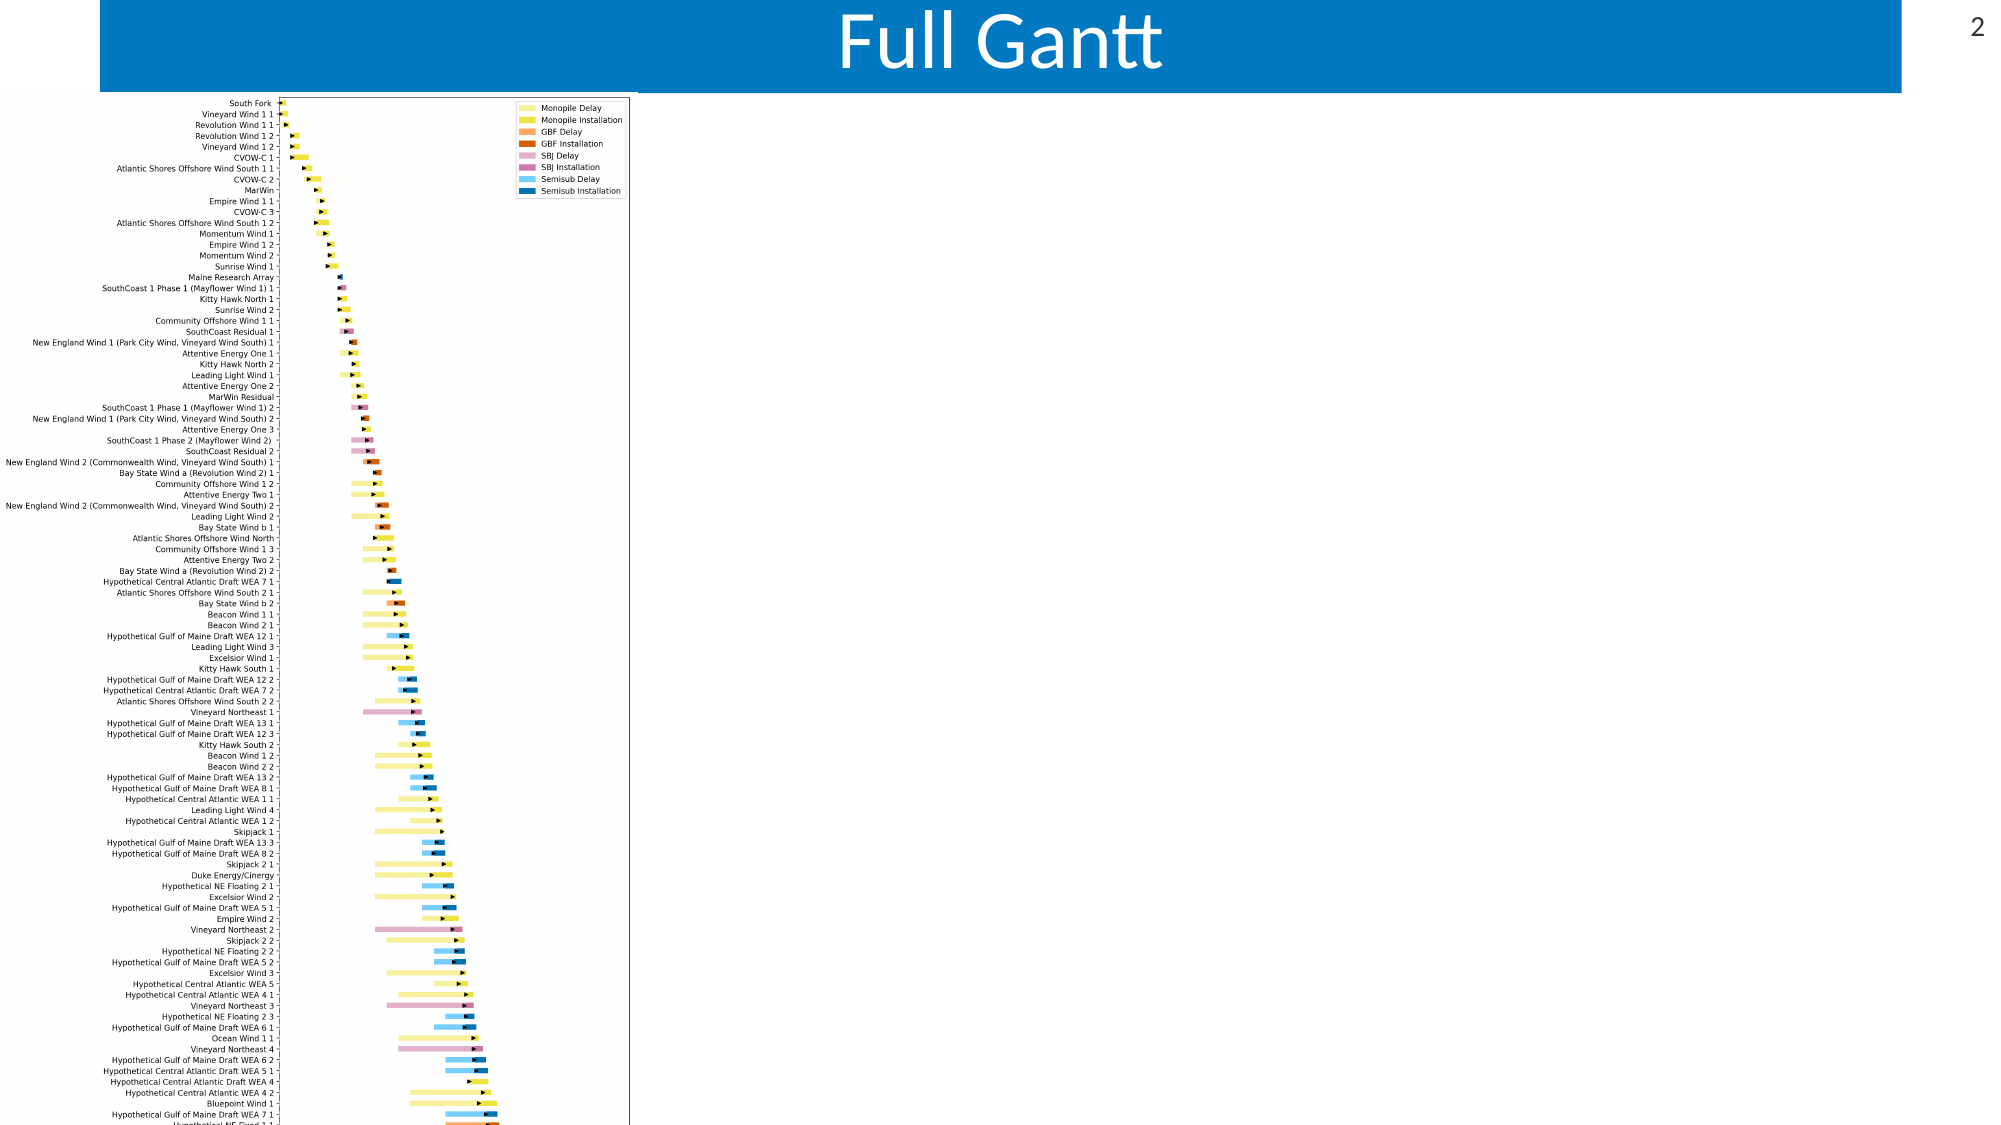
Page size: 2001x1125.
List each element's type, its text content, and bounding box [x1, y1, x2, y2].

picture [0, 92, 638, 1125]
title Full Gantt [99, 0, 1902, 94]
